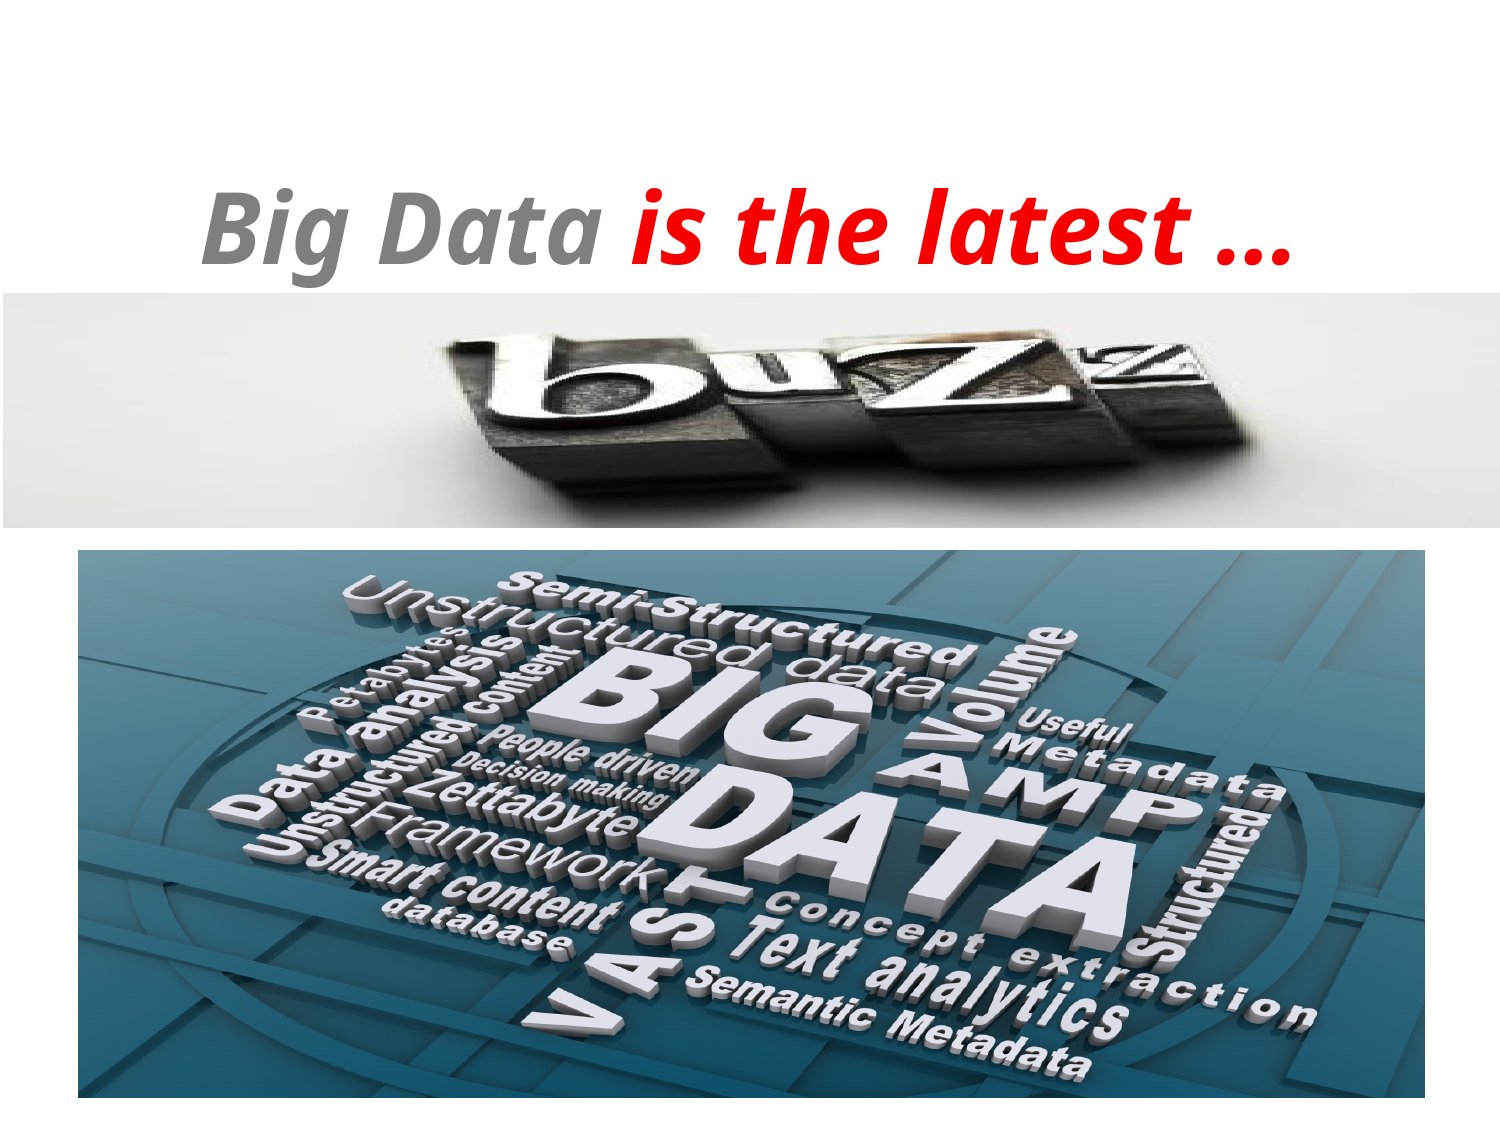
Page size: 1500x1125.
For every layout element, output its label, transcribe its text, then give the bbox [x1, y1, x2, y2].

text_box Big Data is the latest … [0, 156, 1500, 292]
picture [2, 292, 1500, 528]
picture [78, 550, 1425, 1098]
